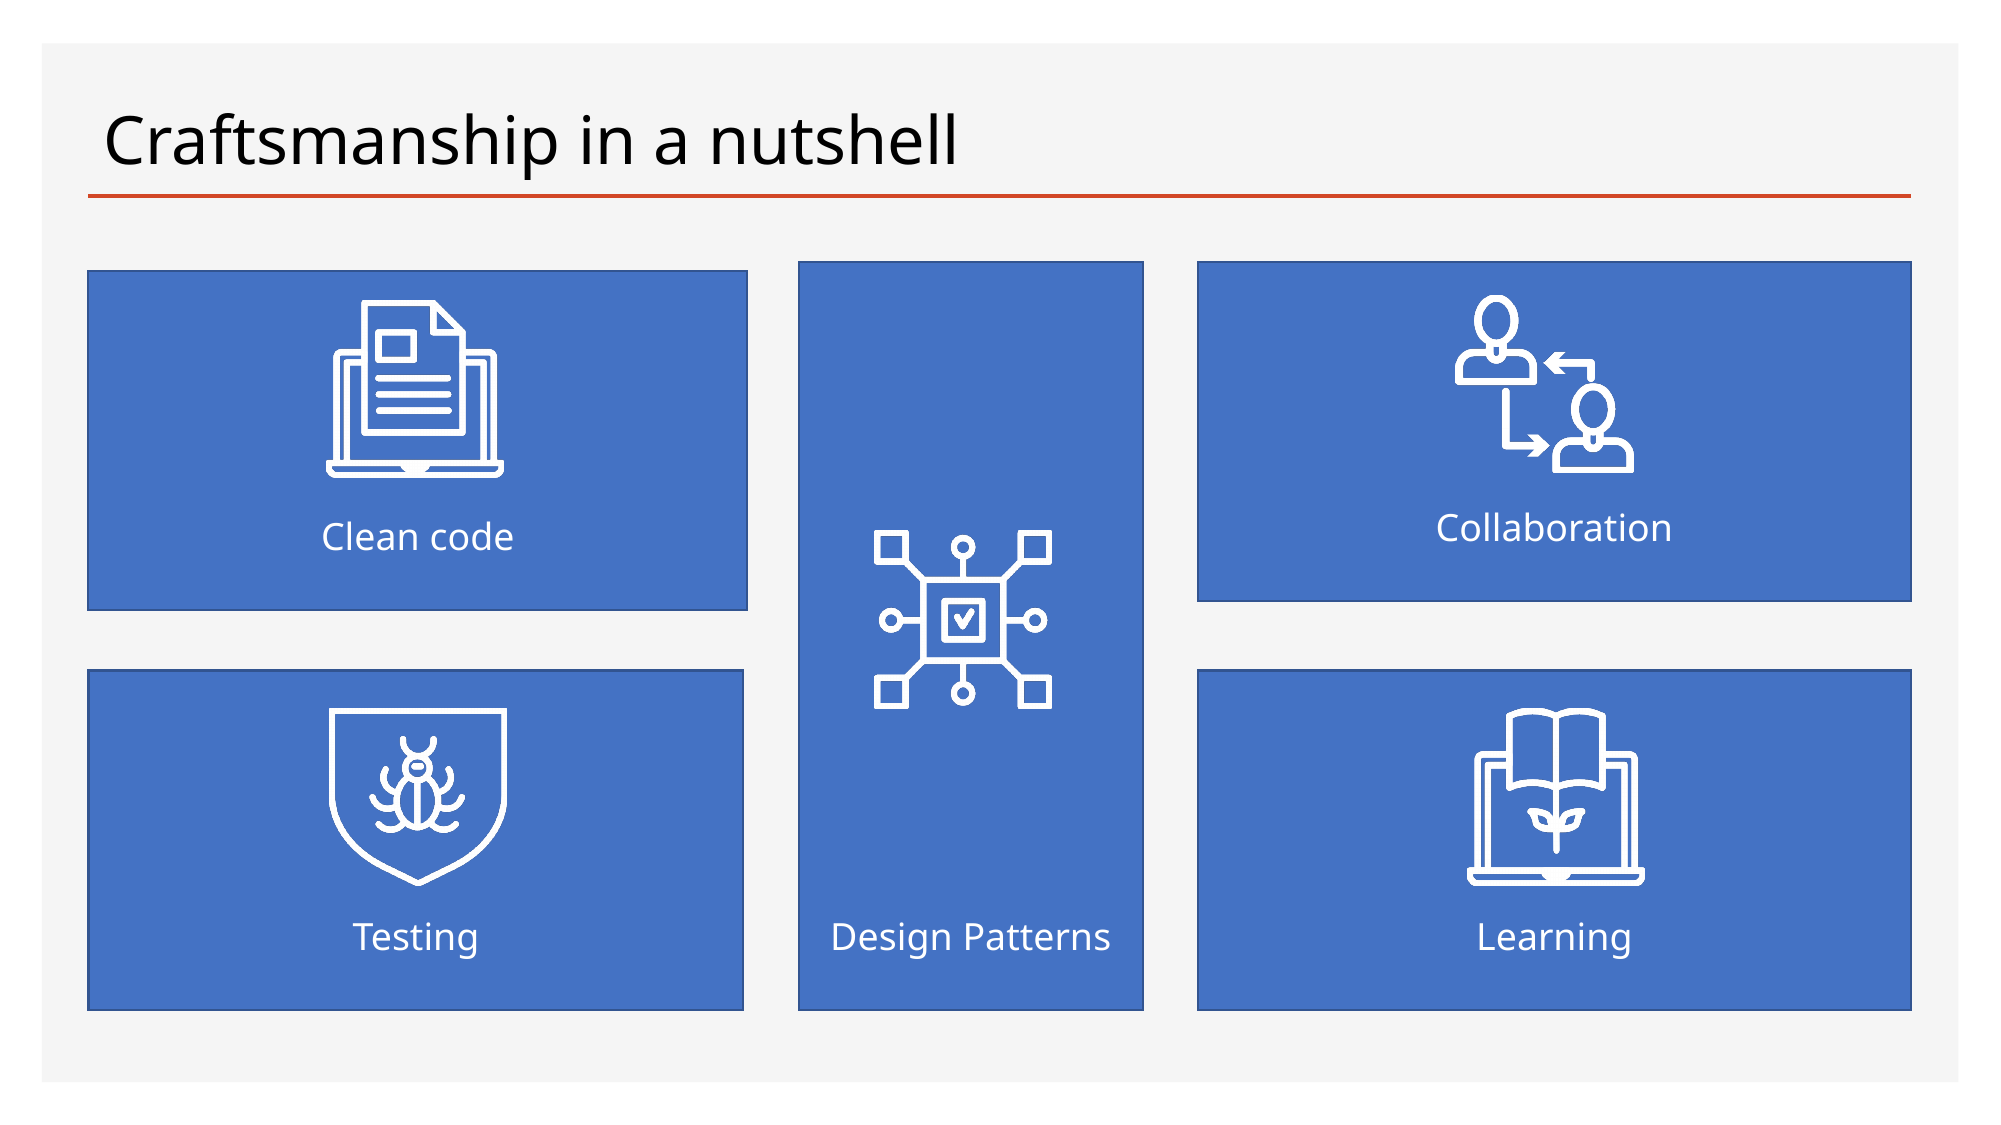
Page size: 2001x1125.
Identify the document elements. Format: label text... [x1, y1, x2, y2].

picture [329, 708, 507, 886]
text_box Clean code [87, 270, 748, 611]
text_box Collaboration [1197, 261, 1912, 602]
picture [326, 300, 504, 478]
picture [874, 530, 1052, 709]
text_box Design Patterns [798, 261, 1144, 1011]
text_box Testing [87, 669, 744, 1011]
picture [1455, 295, 1634, 473]
picture [1466, 708, 1645, 886]
title Craftsmanship in a nutshell [88, 59, 1912, 187]
text_box Learning [1197, 669, 1912, 1011]
